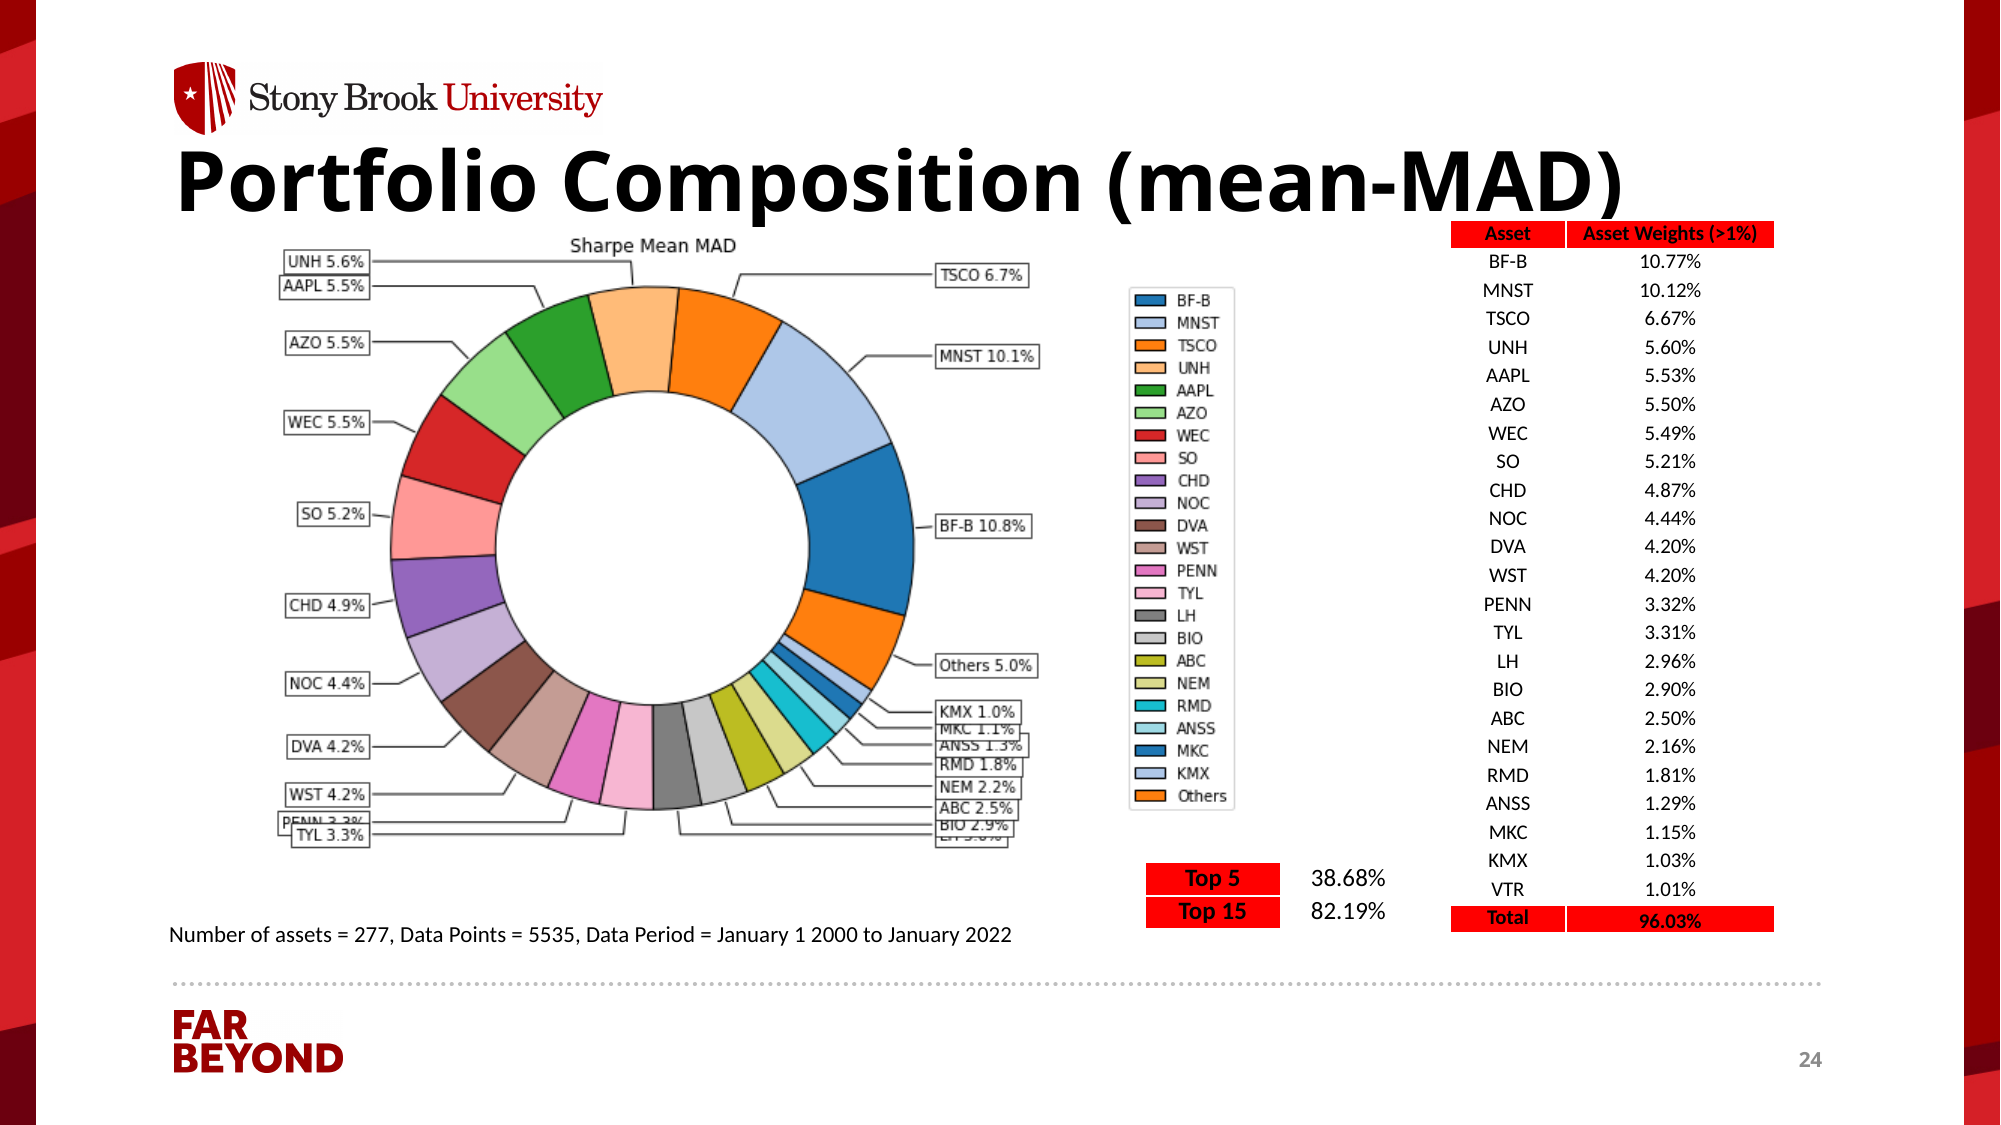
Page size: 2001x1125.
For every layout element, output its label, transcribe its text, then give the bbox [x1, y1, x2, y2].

table_header Top 5 [1146, 863, 1280, 895]
table_cell WEC [1451, 421, 1565, 448]
picture [0, 0, 36, 1125]
table_cell 4.20% [1567, 563, 1774, 590]
table_cell SO [1451, 449, 1565, 476]
table_cell 2.16% [1567, 735, 1774, 761]
slide_number 24 [1387, 1031, 1838, 1092]
title Portfolio Composition (mean-MAD) [174, 155, 1825, 228]
table_cell PENN [1451, 592, 1565, 619]
picture [1964, 0, 2000, 1125]
table_cell WST [1451, 563, 1565, 590]
table_cell MNST [1451, 278, 1565, 305]
table_cell 1.15% [1567, 820, 1774, 847]
table_cell AAPL [1451, 364, 1565, 391]
table_cell AZO [1451, 392, 1565, 419]
table_cell 82.19% [1281, 897, 1415, 928]
table_cell KMX [1451, 849, 1565, 875]
picture [174, 227, 1243, 853]
table_cell 5.53% [1567, 364, 1774, 391]
picture [174, 62, 603, 135]
table_cell ANSS [1451, 792, 1565, 818]
table_cell 4.44% [1567, 506, 1774, 533]
table_cell CHD [1451, 478, 1565, 505]
table_cell NEM [1451, 735, 1565, 761]
table_cell 5.60% [1567, 335, 1774, 362]
table_cell TYL [1451, 620, 1565, 647]
picture [174, 1010, 343, 1073]
table_cell 5.49% [1567, 421, 1774, 448]
table_cell NOC [1451, 506, 1565, 533]
table_cell VTR [1451, 877, 1565, 904]
table_cell 2.96% [1567, 649, 1774, 676]
table_cell 5.50% [1567, 392, 1774, 419]
table_cell Top 15 [1146, 897, 1280, 928]
table_header 38.68% [1281, 863, 1415, 895]
table_header Asset Weights (>1%) [1567, 221, 1774, 248]
table_cell MKC [1451, 820, 1565, 847]
table_cell LH [1451, 649, 1565, 676]
table_cell 10.77% [1567, 250, 1774, 276]
table_cell 5.21% [1567, 449, 1774, 476]
table_cell 3.31% [1567, 620, 1774, 647]
text_box Number of assets = 277, Data Points = 5535, Data Period = January 1 2000 to January 2022 [154, 912, 1805, 955]
table_cell UNH [1451, 335, 1565, 362]
table_cell 1.01% [1567, 877, 1774, 904]
table_cell 4.87% [1567, 478, 1774, 505]
table_header Asset [1451, 221, 1565, 248]
table_cell 96.03% [1567, 906, 1774, 932]
table_cell 3.32% [1567, 592, 1774, 619]
table_cell BF-B [1451, 250, 1565, 276]
table_cell 10.12% [1567, 278, 1774, 305]
table_cell 2.50% [1567, 706, 1774, 733]
table_cell 1.03% [1567, 849, 1774, 875]
table_cell 2.90% [1567, 678, 1774, 704]
table_cell 1.29% [1567, 792, 1774, 818]
table_cell Total [1451, 906, 1565, 932]
table_cell TSCO [1451, 307, 1565, 333]
table_cell 4.20% [1567, 535, 1774, 562]
table_cell 6.67% [1567, 307, 1774, 333]
table_cell 1.81% [1567, 763, 1774, 790]
table_cell BIO [1451, 678, 1565, 704]
table_cell ABC [1451, 706, 1565, 733]
table_cell DVA [1451, 535, 1565, 562]
table_cell RMD [1451, 763, 1565, 790]
